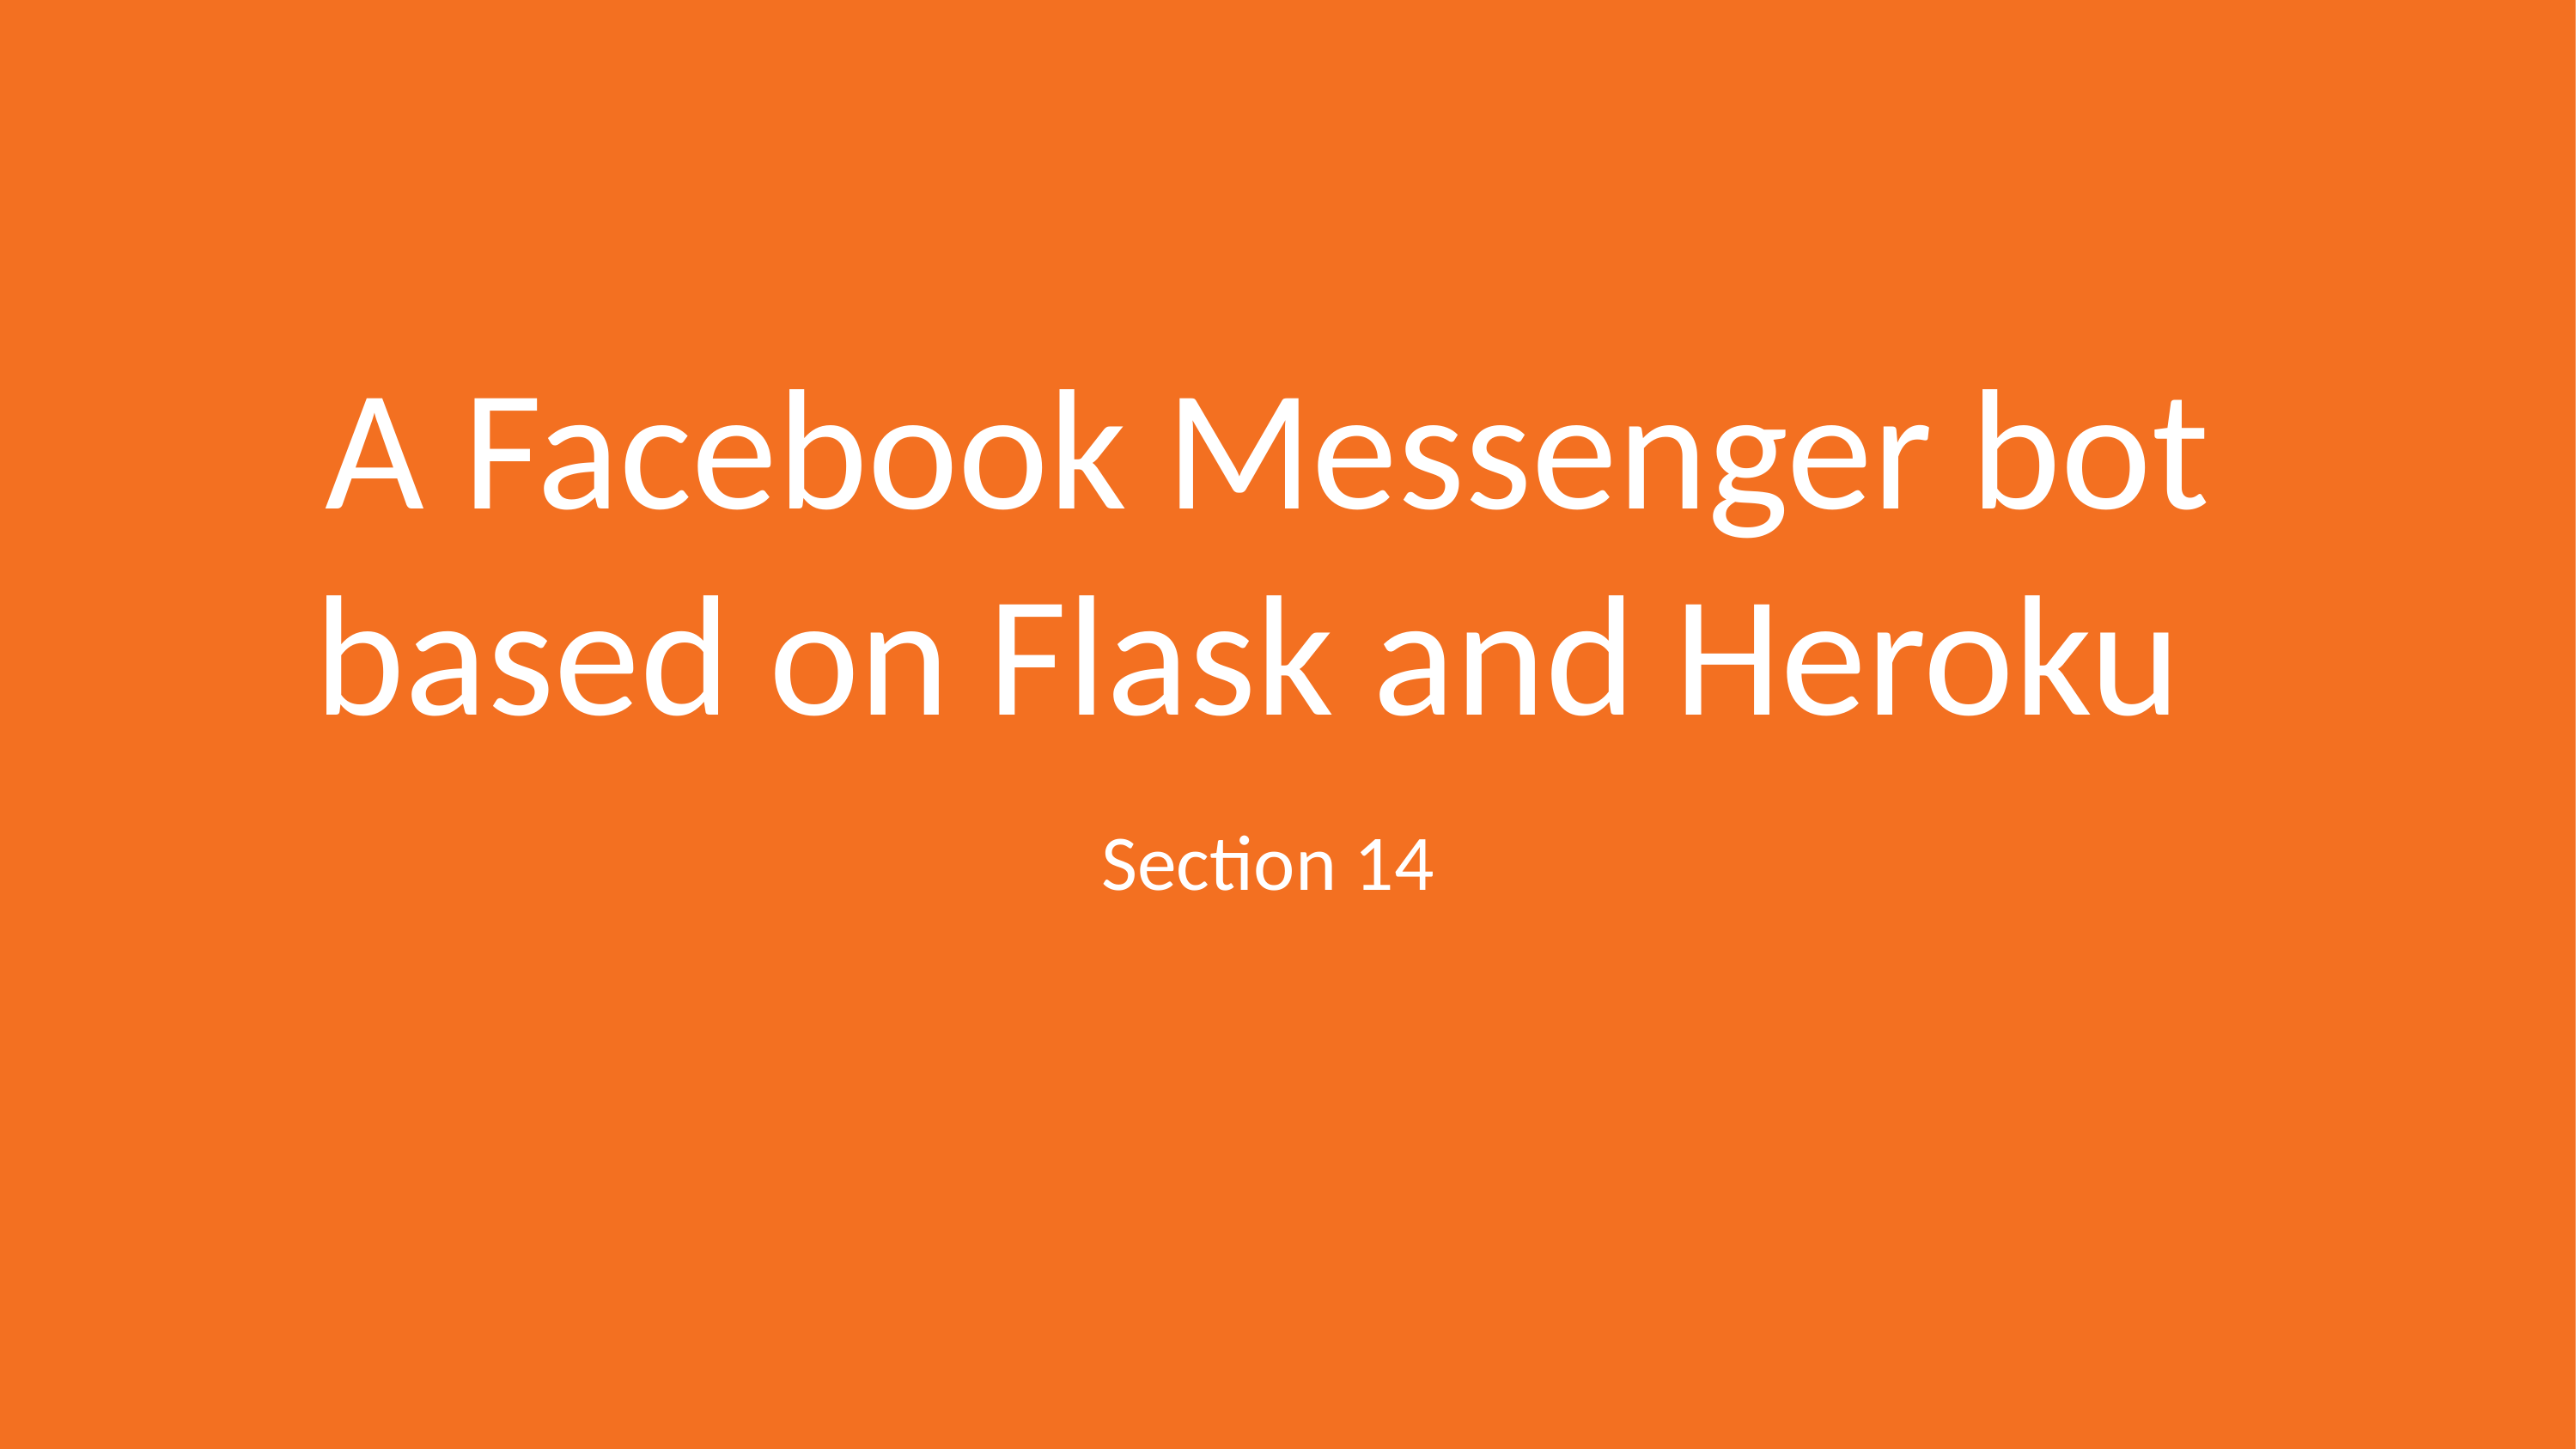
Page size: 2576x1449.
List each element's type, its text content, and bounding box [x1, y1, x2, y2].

title A Facebook Messenger bot based on Flask and Heroku [110, 512, 2427, 776]
subtitle Section 14 [110, 785, 2427, 908]
